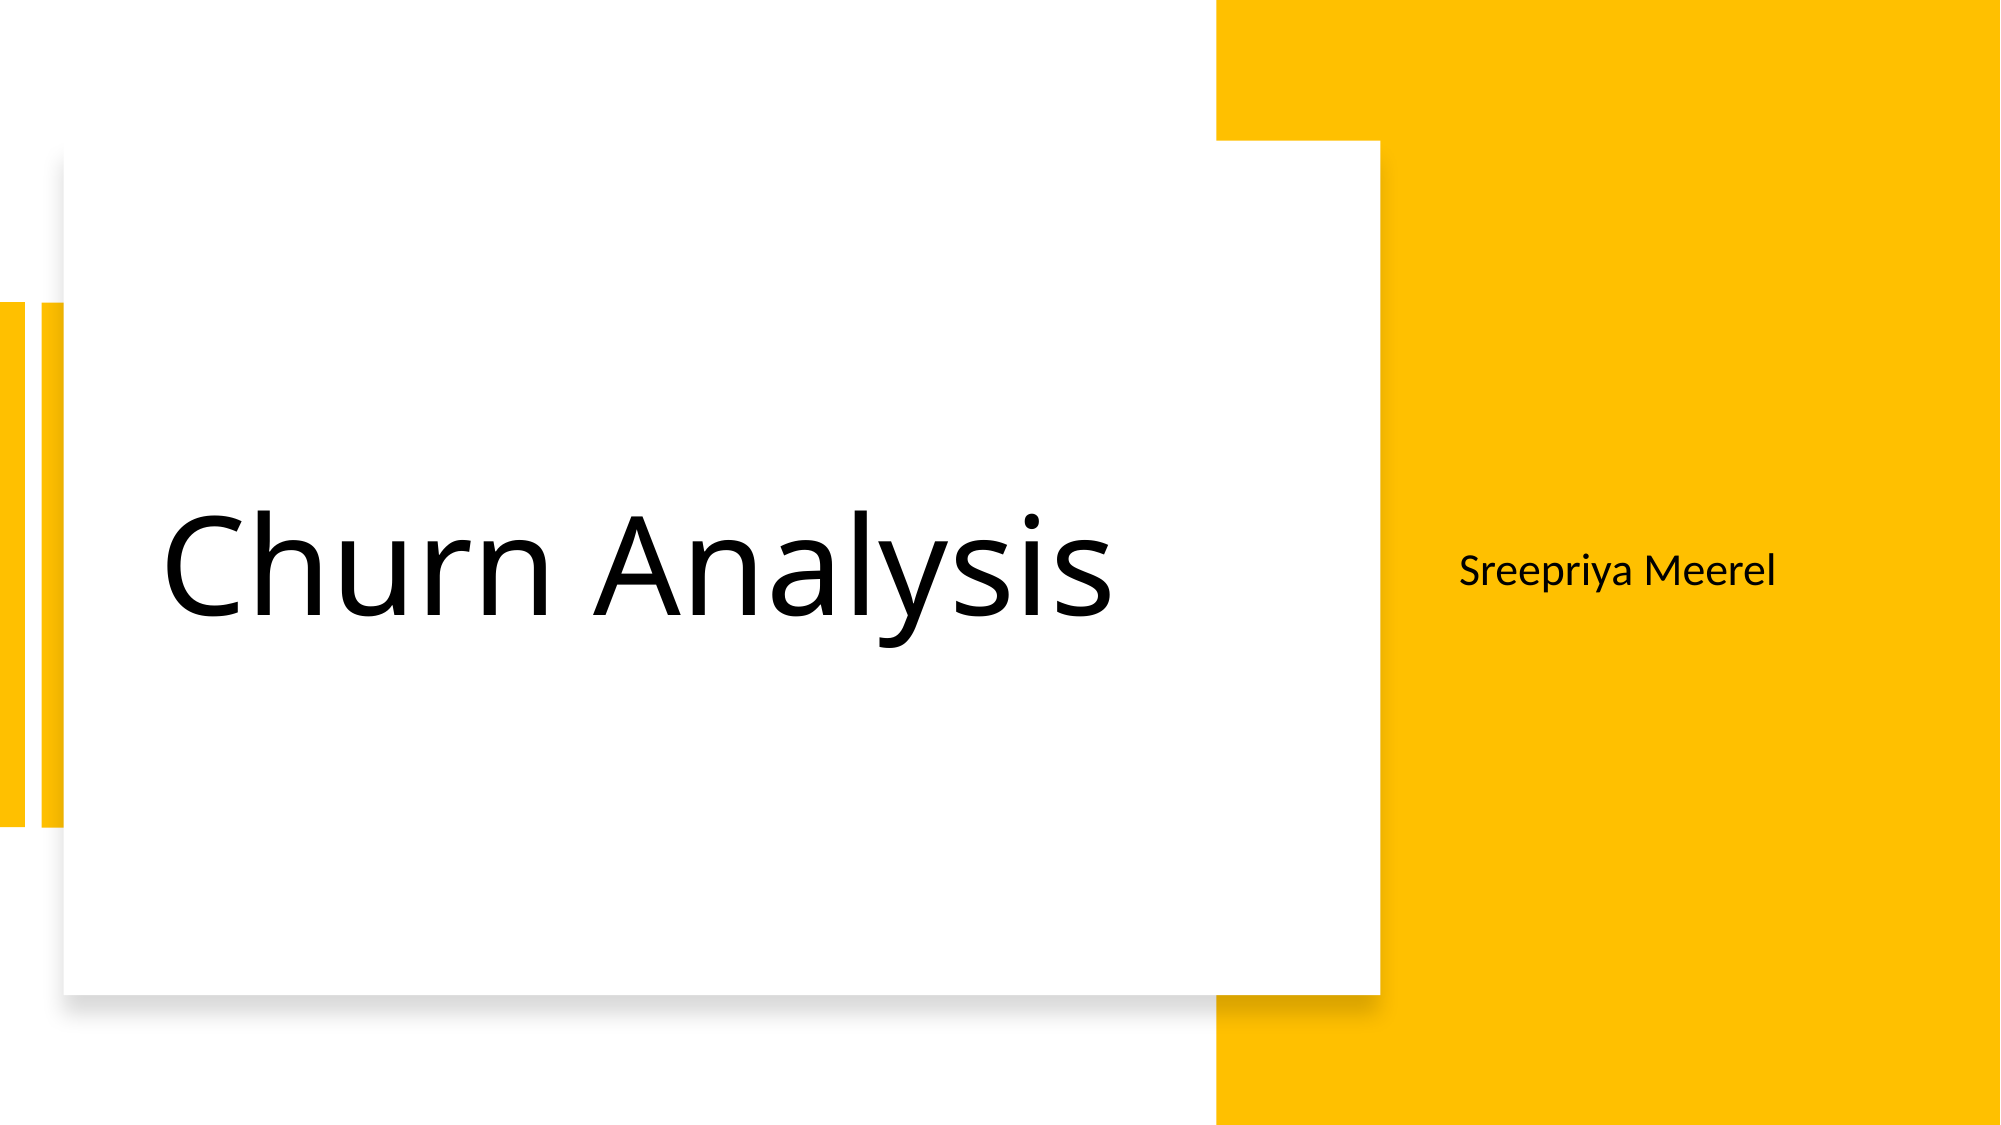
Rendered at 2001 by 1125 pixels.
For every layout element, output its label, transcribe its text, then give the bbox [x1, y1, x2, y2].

text_box [0, 301, 26, 828]
title Churn Analysis [144, 241, 1311, 901]
text_box [41, 302, 53, 829]
subtitle Sreepriya Meerel [1444, 302, 1937, 839]
text_box [1215, 0, 2000, 1125]
text_box [63, 140, 1381, 996]
text_box [0, 0, 1215, 1125]
